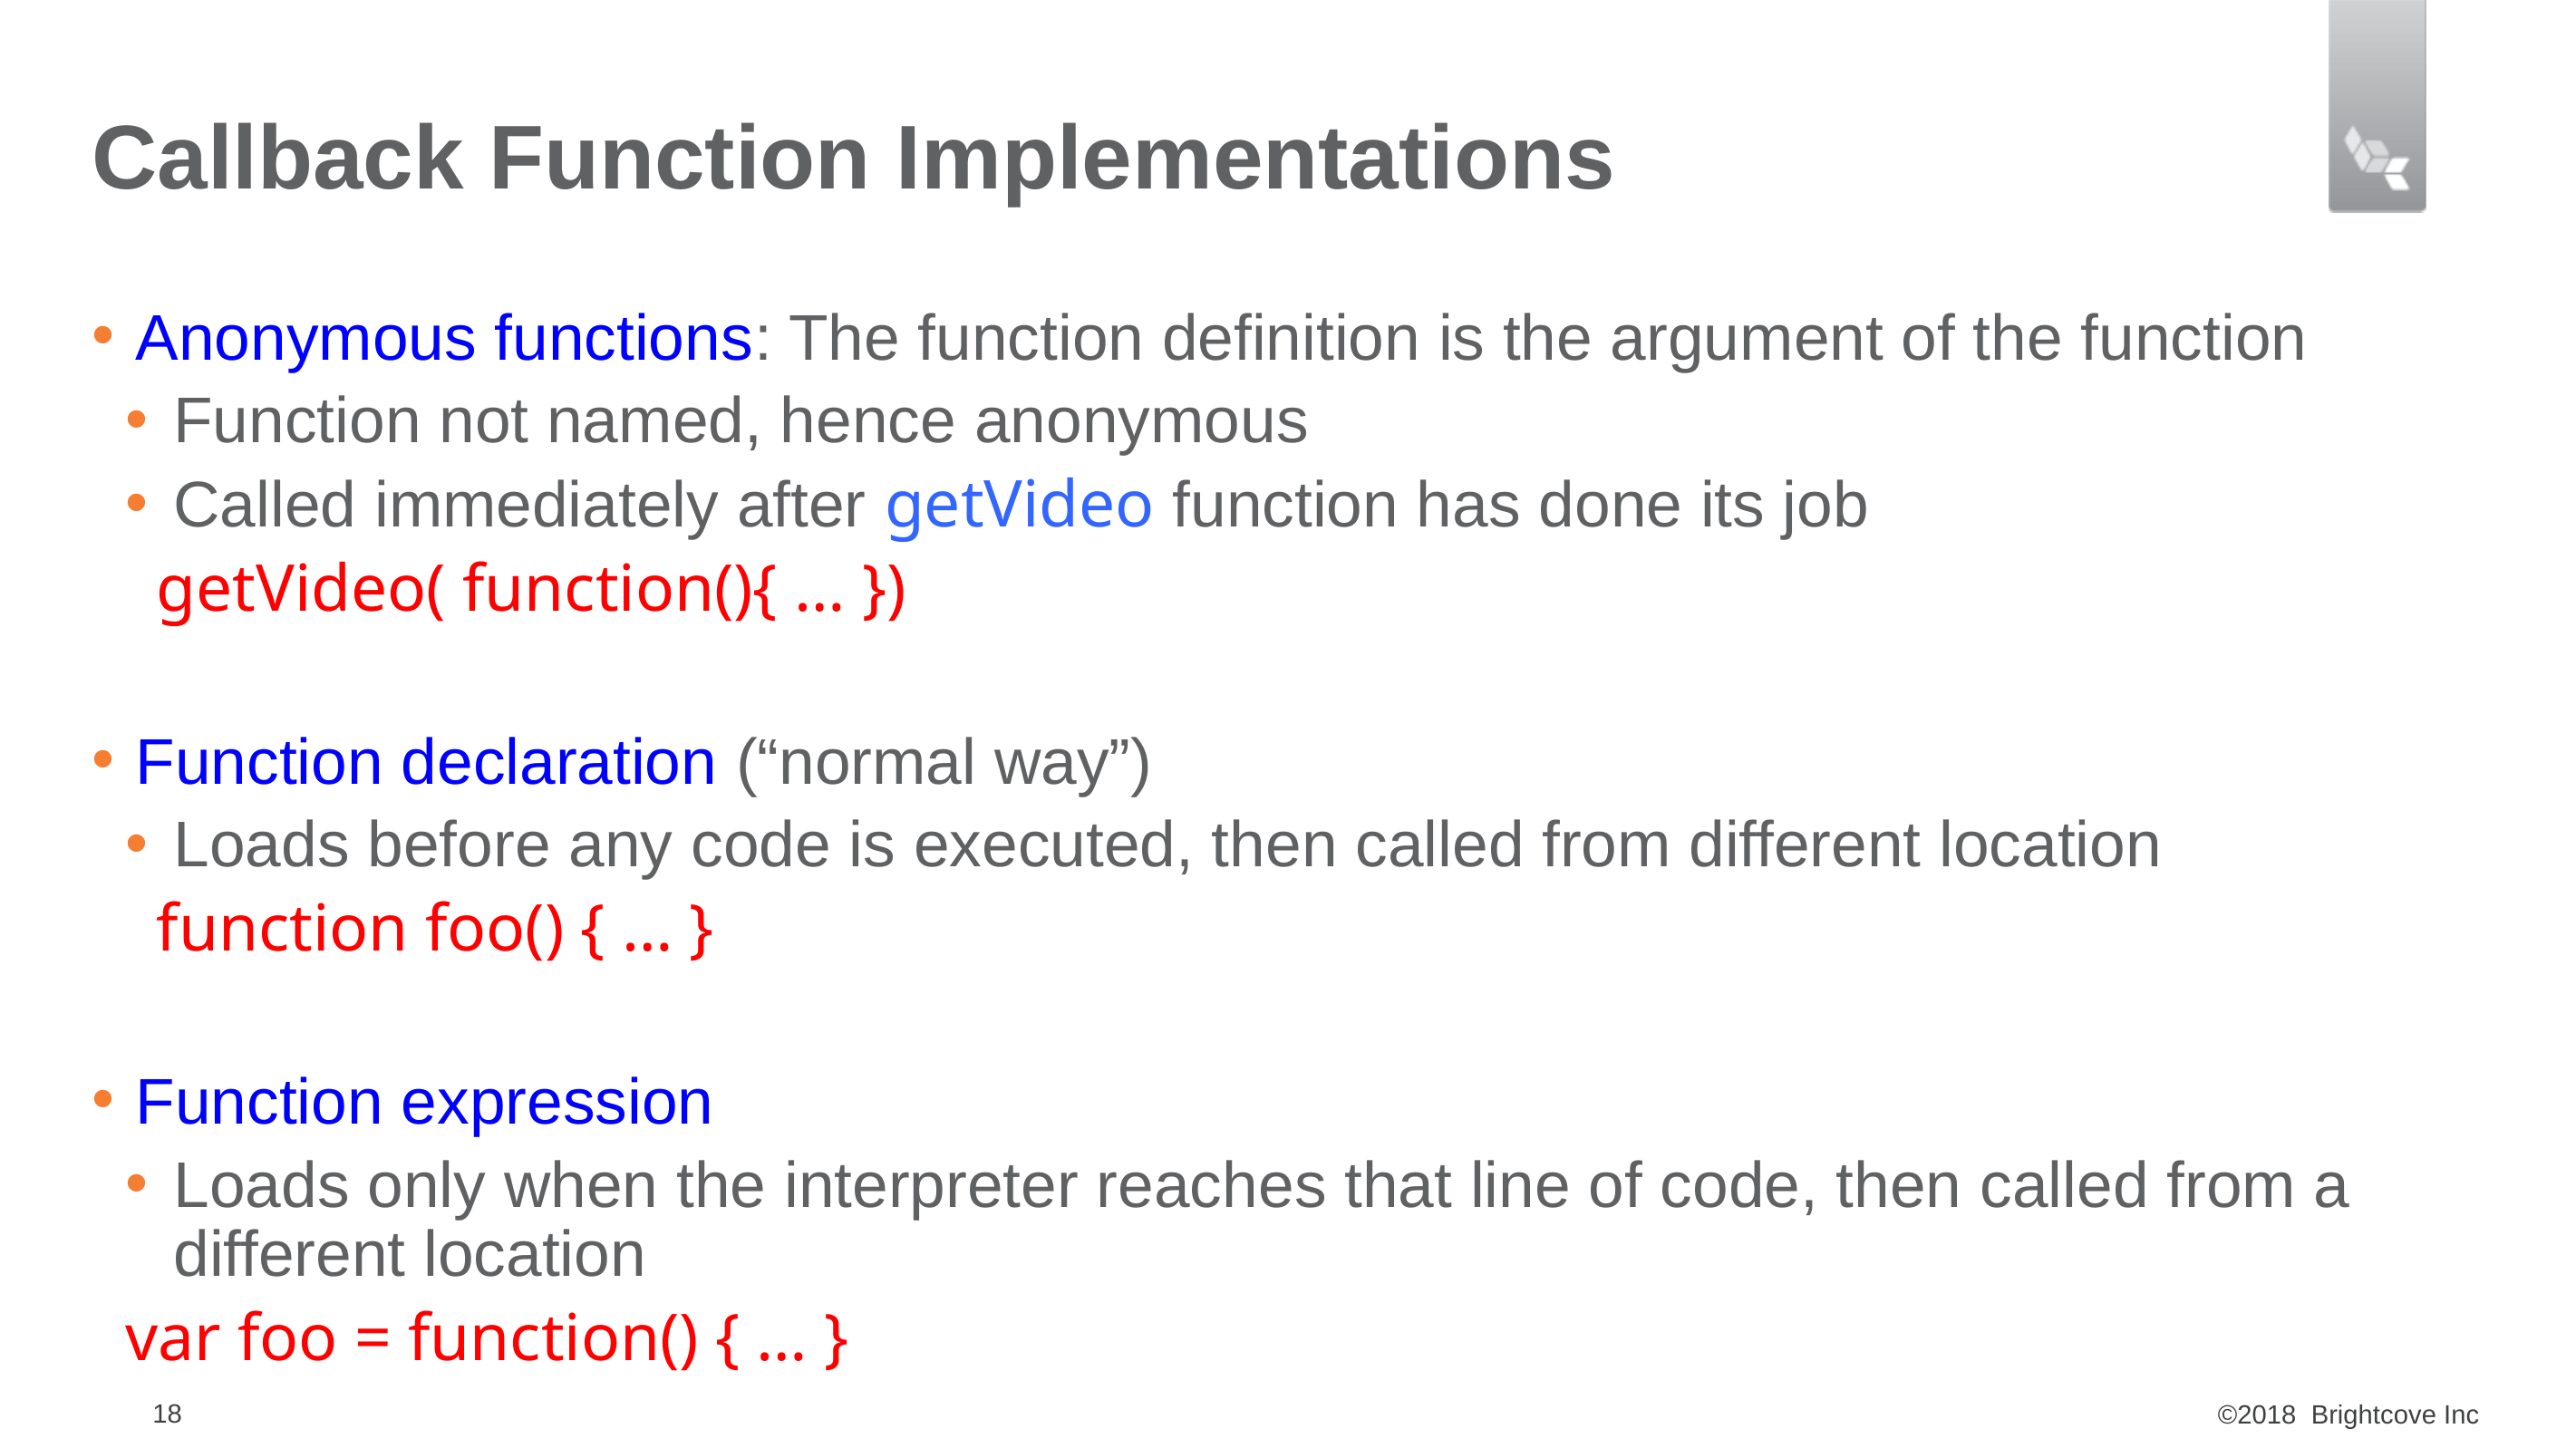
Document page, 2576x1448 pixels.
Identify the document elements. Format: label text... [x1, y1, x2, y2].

title Callback Function Implementations [80, 43, 2271, 261]
list Anonymous functions: The function definition is the argument of the function Function not named, hence anonymous Called immediately after getVideo function has done its job getVideo( function(){ … }) Function declaration (“normal way”) Loads before any code is executed, then called from different location function foo() { … } Function expression Loads only when the interpreter reaches that line of code, then called from a different location var foo = function() { … } [80, 283, 2442, 1392]
picture [2329, 0, 2428, 213]
slide_number 18 [143, 1392, 189, 1434]
